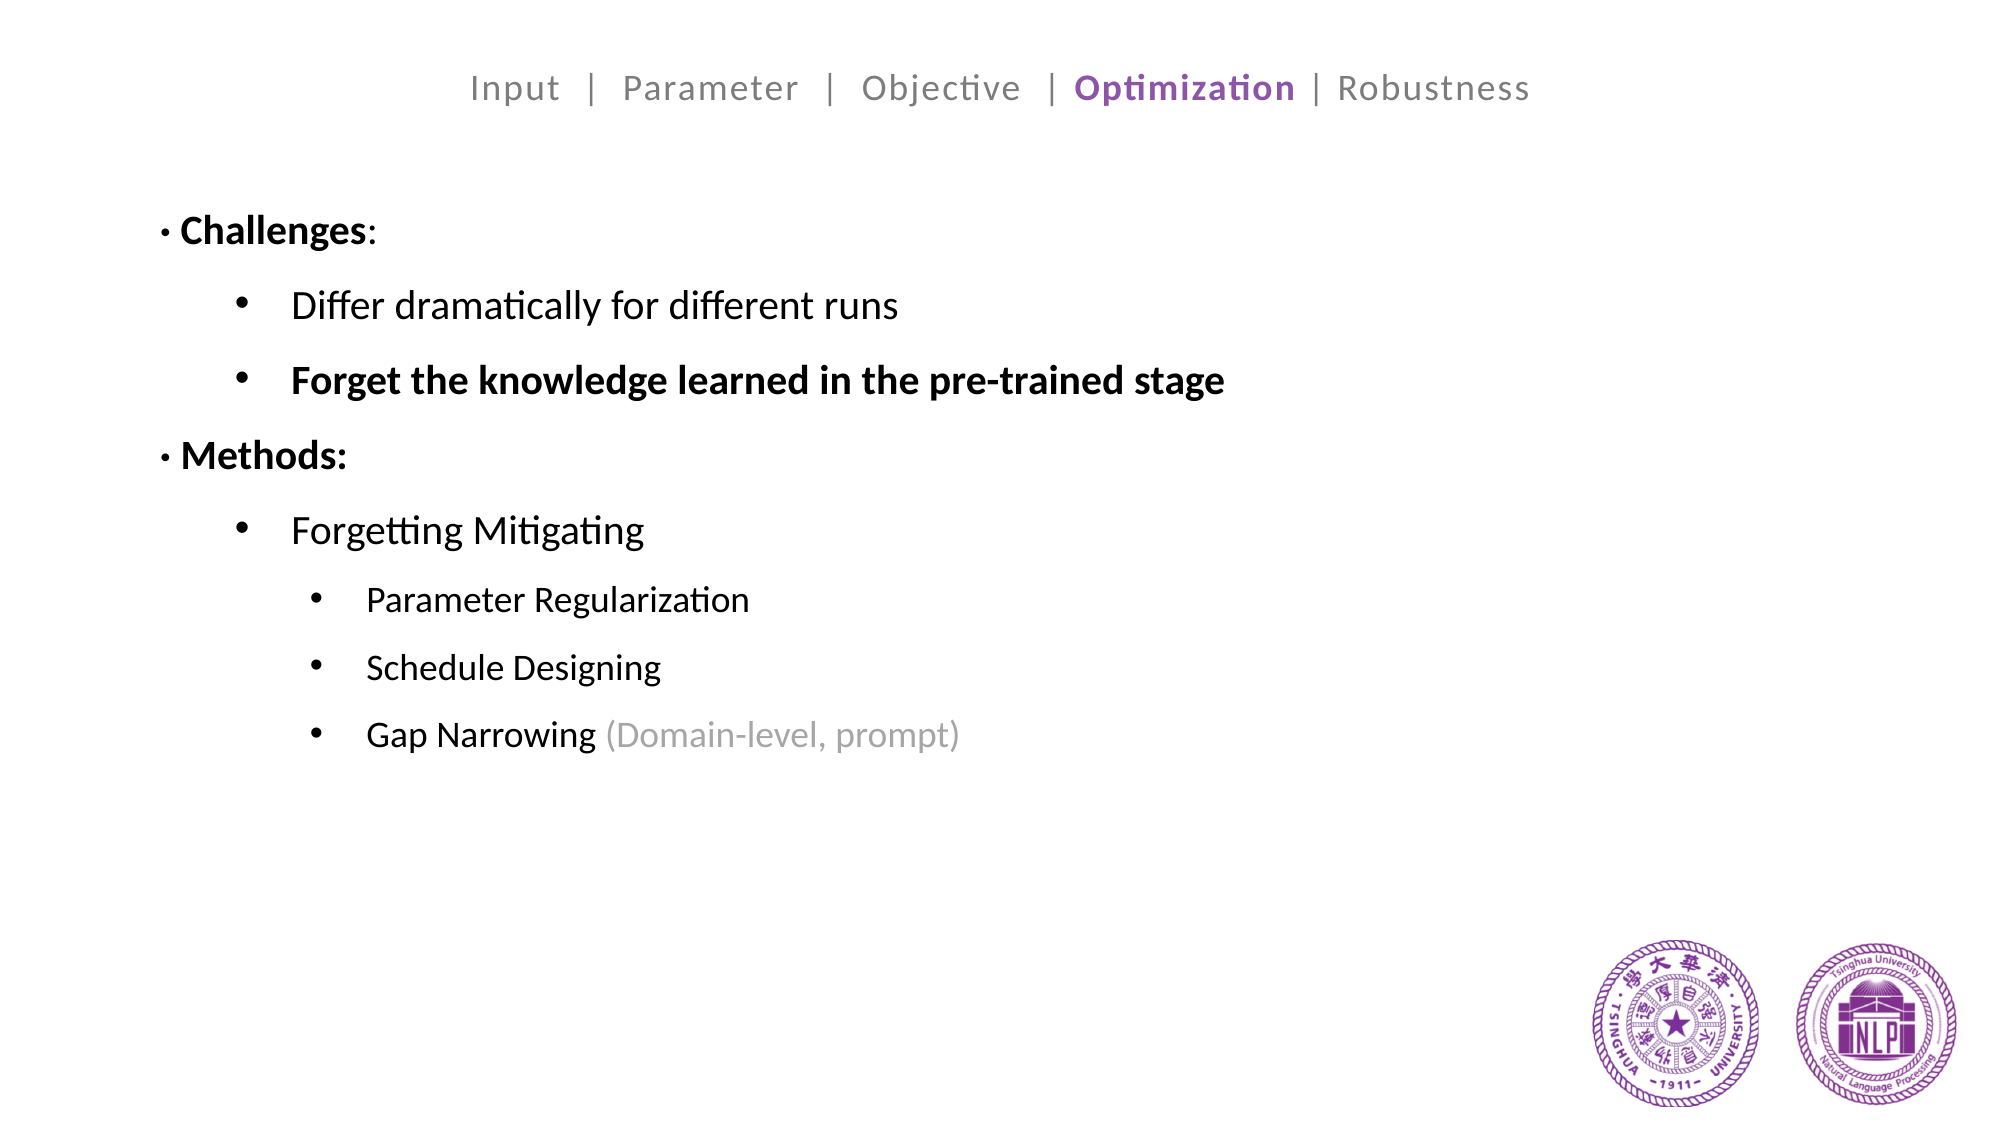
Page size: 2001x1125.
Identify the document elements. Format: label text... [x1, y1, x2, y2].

picture [1558, 926, 1981, 1116]
text_box Input | Parameter | Objective | Optimization | Robustness [18, 55, 1982, 116]
text_box · Challenges: Differ dramatically for different runs Forget the knowledge learned in the pre-trained stage · Methods: Forgetting Mitigating Parameter Regularization Schedule Designing Gap Narrowing (Domain-level, prompt) [145, 170, 1324, 838]
